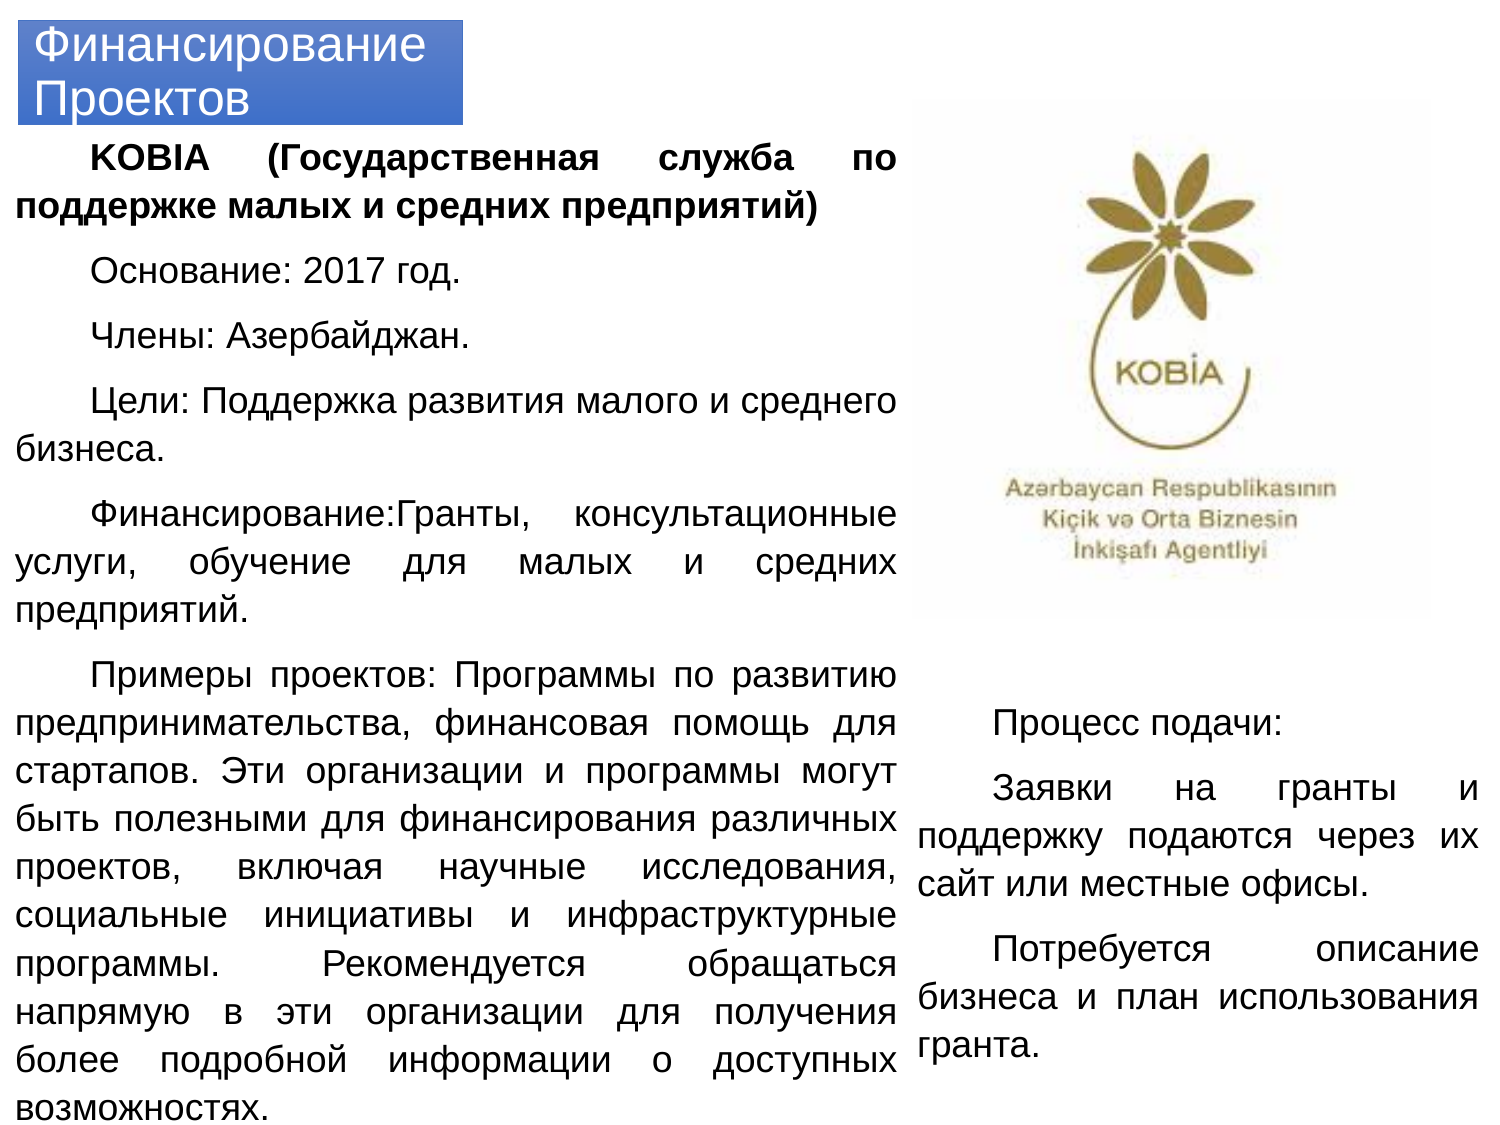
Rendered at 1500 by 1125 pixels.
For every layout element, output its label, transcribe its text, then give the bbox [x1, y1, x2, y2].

text_box Процесс подачи: Заявки на гранты и поддержку подаются через их сайт или местные офисы. Потребуется описание бизнеса и план использования гранта. [902, 687, 1495, 1073]
text_box KOBIA (Государственная служба по поддержке малых и средних предприятий) Основание: 2017 год. Члены: Азербайджан. Цели: Поддержка развития малого и среднего бизнеса. Финансирование:Гранты, консультационные услуги, обучение для малых и средних предприятий. Примеры проектов: Программы по развитию предпринимательства, финансовая помощь для стартапов. Эти организации и программы могут быть полезными для финансирования различных проектов, включая научные исследования, социальные инициативы и инфраструктурные программы. Рекомендуется обращаться напрямую в эти организации для получения более подробной информации о доступных возможностях. [0, 122, 913, 1125]
title Финансирование Проектов [18, 20, 463, 122]
picture [912, 99, 1431, 619]
